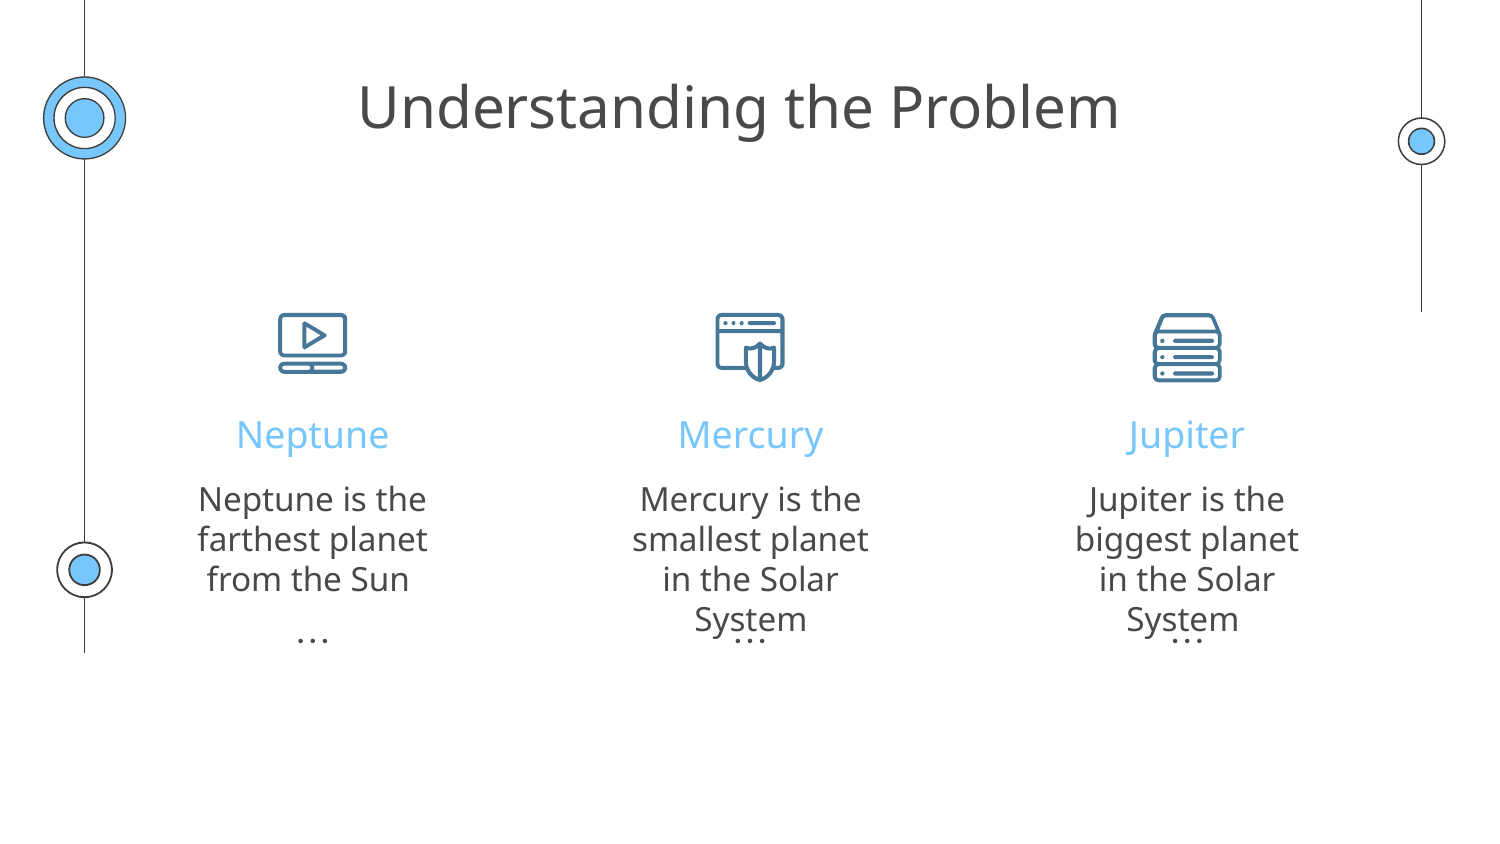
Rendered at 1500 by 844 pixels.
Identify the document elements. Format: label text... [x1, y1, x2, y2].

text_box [1172, 638, 1202, 644]
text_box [277, 312, 348, 375]
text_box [298, 638, 328, 644]
subtitle Jupiter [1042, 396, 1332, 450]
subtitle Neptune [168, 396, 458, 450]
subtitle Mercury is the smallest planet in the Solar System [606, 463, 896, 641]
title Understanding the Problem [281, 55, 1197, 153]
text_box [715, 312, 785, 383]
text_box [1152, 312, 1223, 383]
subtitle Jupiter is the biggest planet in the Solar System [1042, 463, 1332, 641]
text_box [735, 638, 765, 644]
subtitle Mercury [606, 396, 896, 450]
subtitle Neptune is the farthest planet from the Sun [168, 463, 458, 641]
